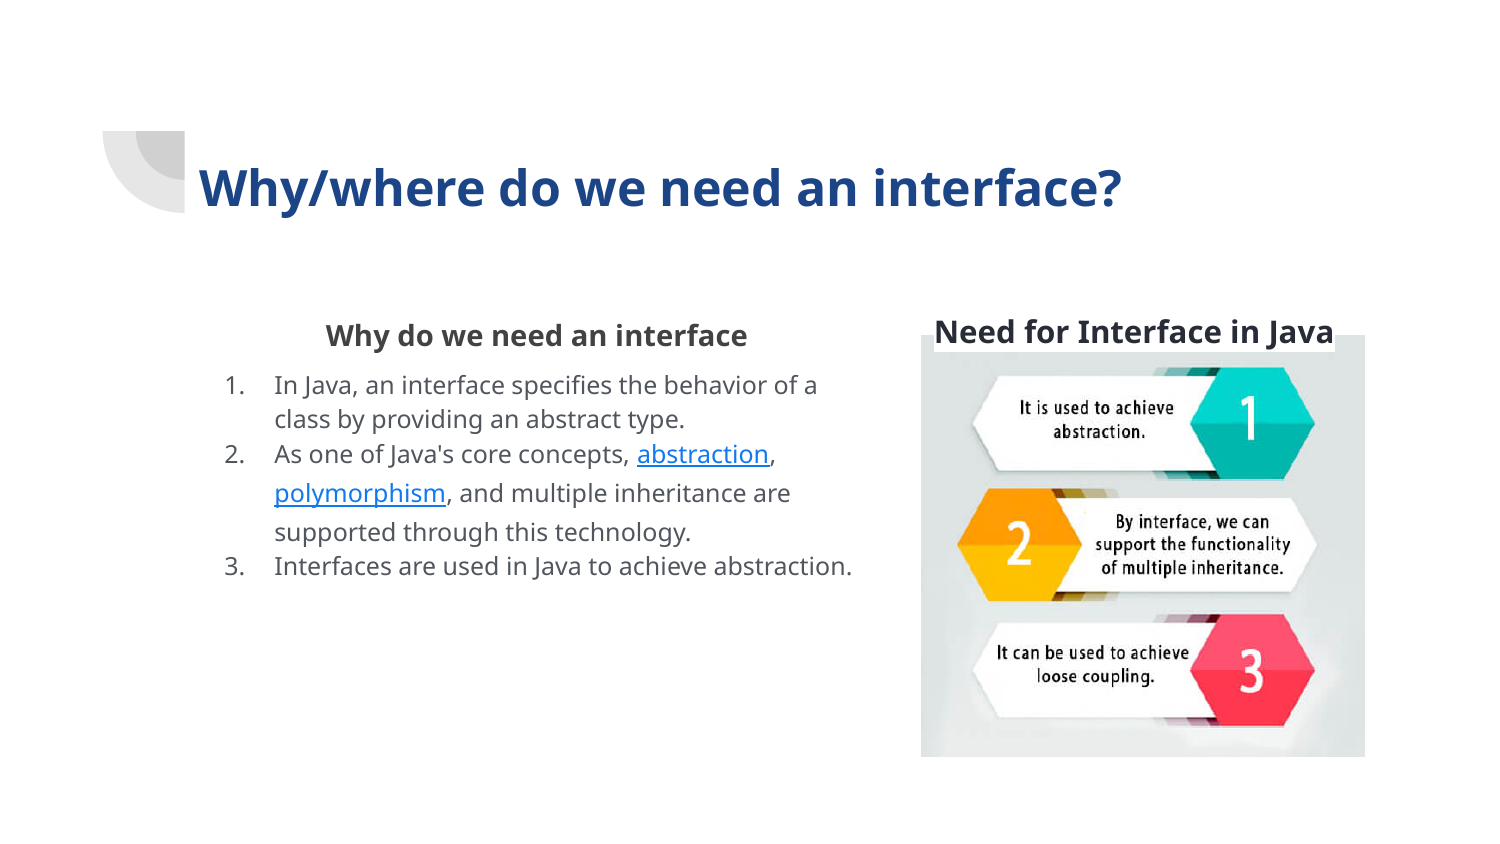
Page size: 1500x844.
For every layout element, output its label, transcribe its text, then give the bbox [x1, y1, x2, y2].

list Why do we need an interface In Java, an interface specifies the behavior of a class by providing an abstract type. As one of Java's core concepts, abstraction, polymorphism, and multiple inheritance are supported through this technology. Interfaces are used in Java to achieve abstraction. [184, 296, 890, 641]
picture [921, 335, 1365, 757]
list Need for Interface in Java [918, 281, 1368, 337]
title Why/where do we need an interface? [184, 132, 1368, 222]
